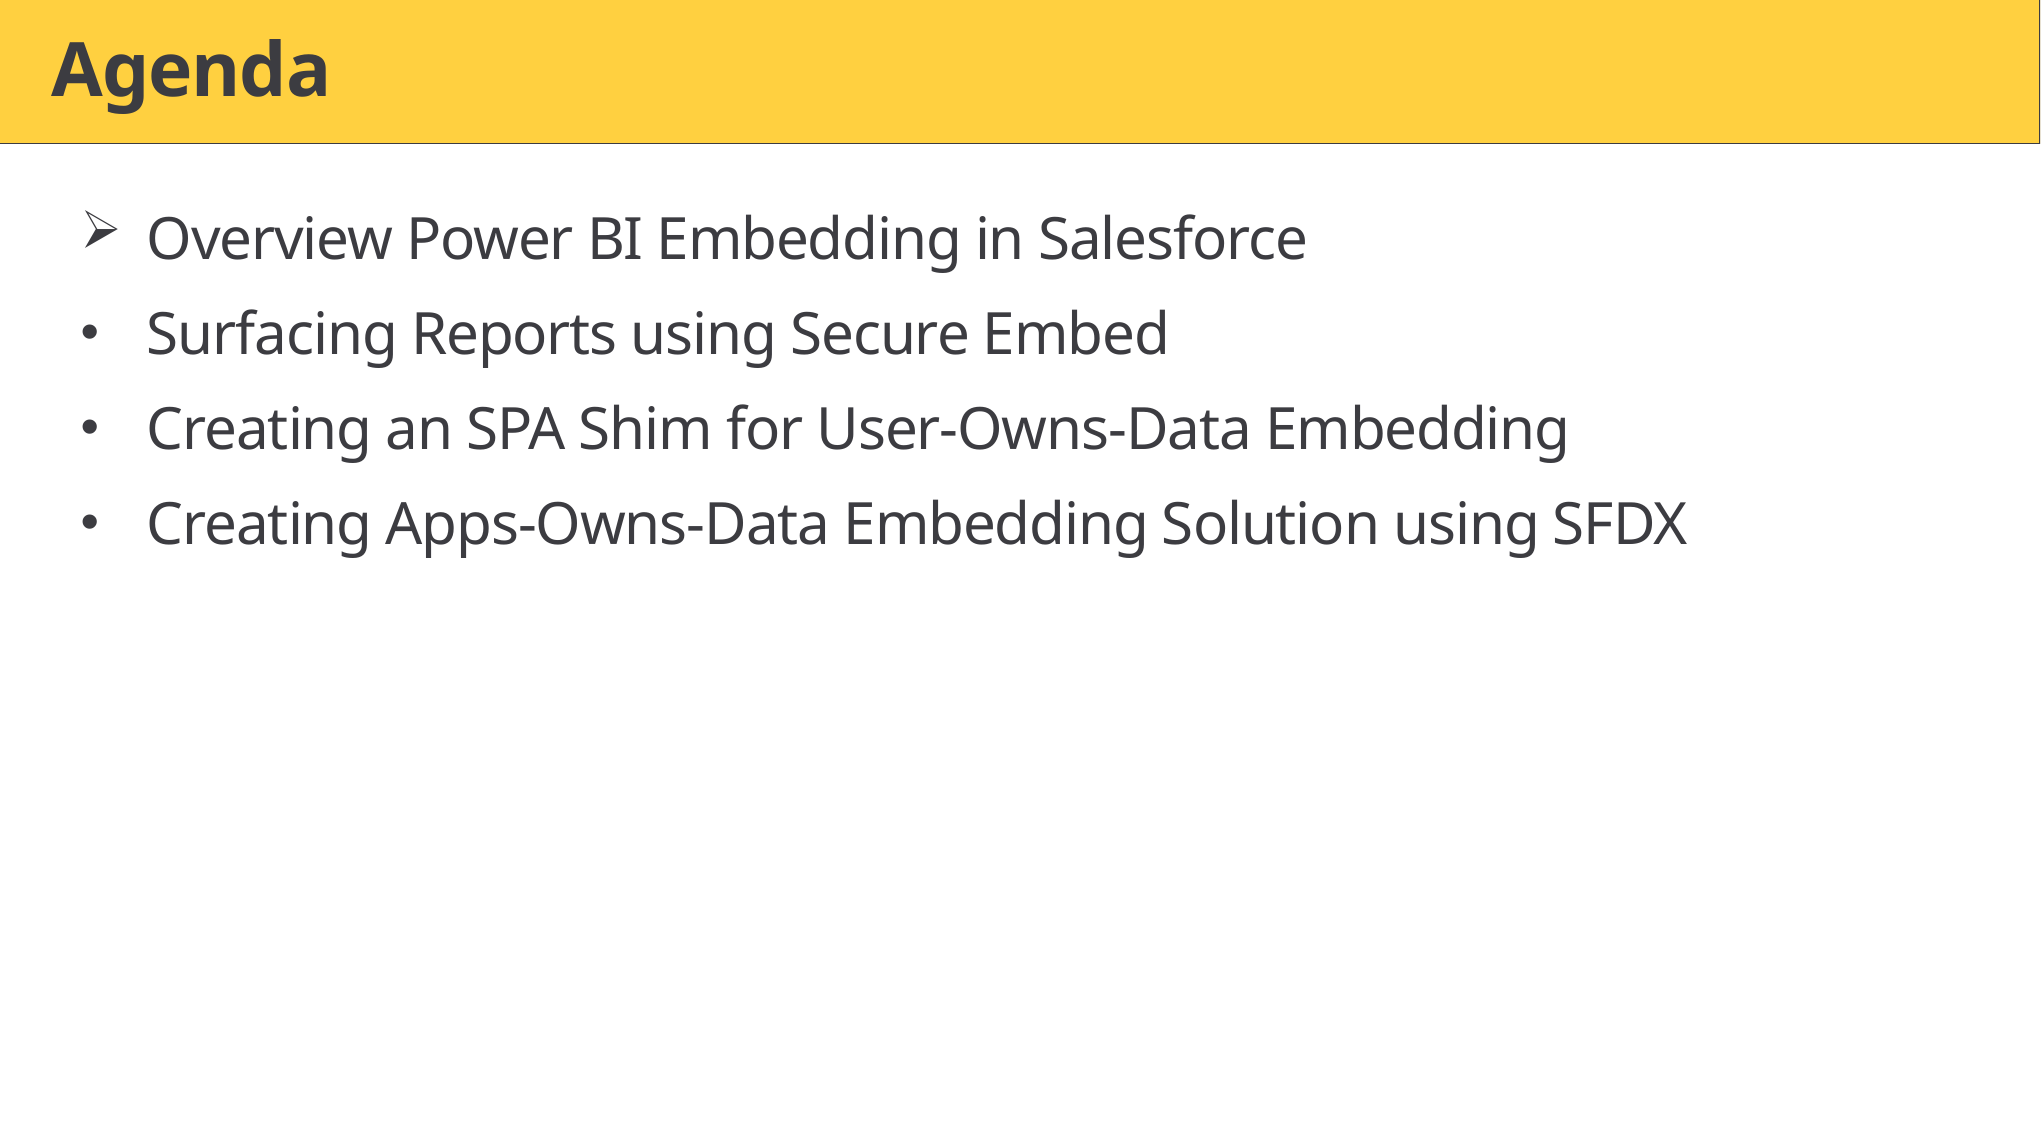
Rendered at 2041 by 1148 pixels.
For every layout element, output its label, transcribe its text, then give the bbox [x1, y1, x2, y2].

title Agenda [51, 31, 1988, 113]
list Overview Power BI Embedding in Salesforce Surfacing Reports using Secure Embed Creating an SPA Shim for User-Owns-Data Embedding Creating Apps-Owns-Data Embedding Solution using SFDX [80, 201, 1988, 560]
